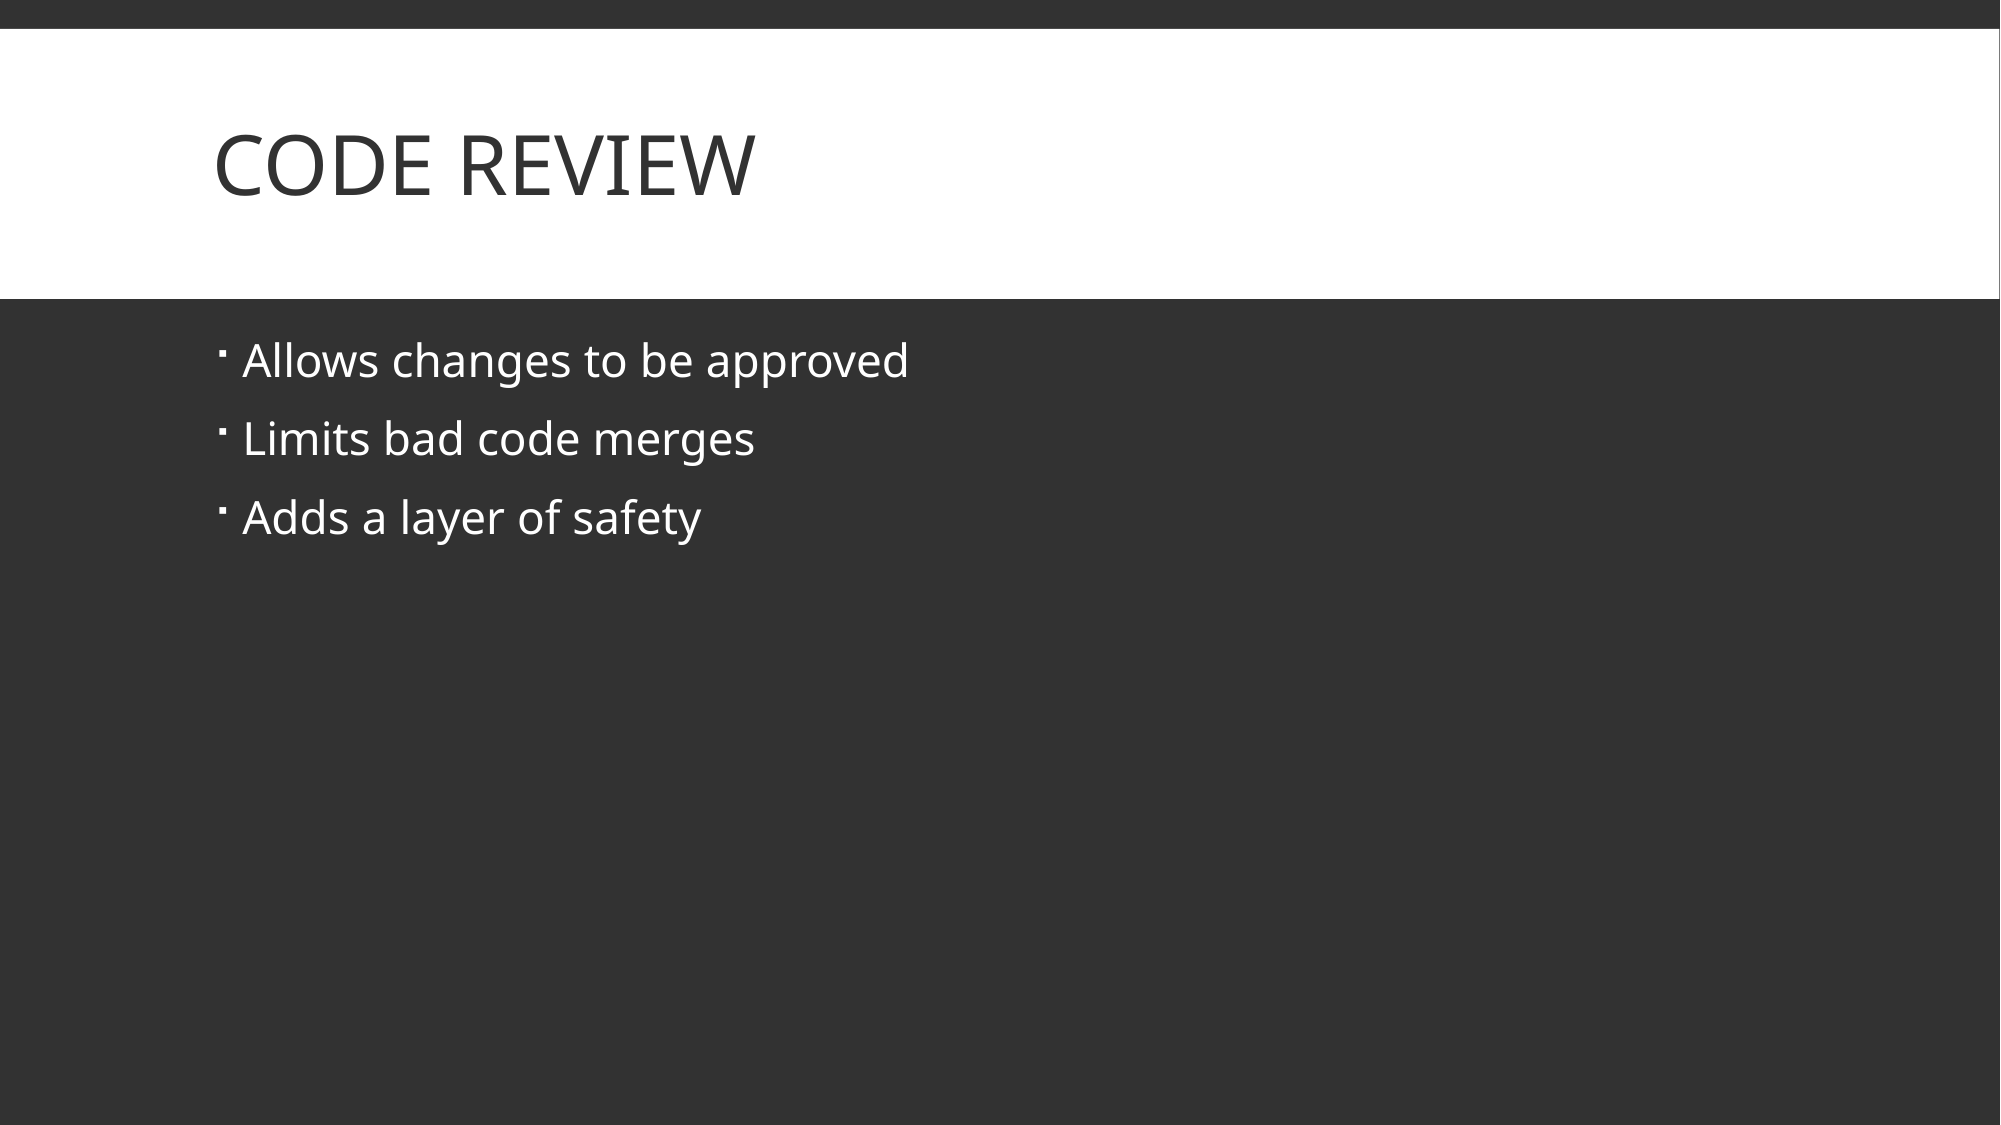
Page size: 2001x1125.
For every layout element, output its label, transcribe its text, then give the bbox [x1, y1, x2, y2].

list Allows changes to be approved Limits bad code merges Adds a layer of safety [197, 329, 1803, 1020]
title Code review [197, 46, 1803, 295]
